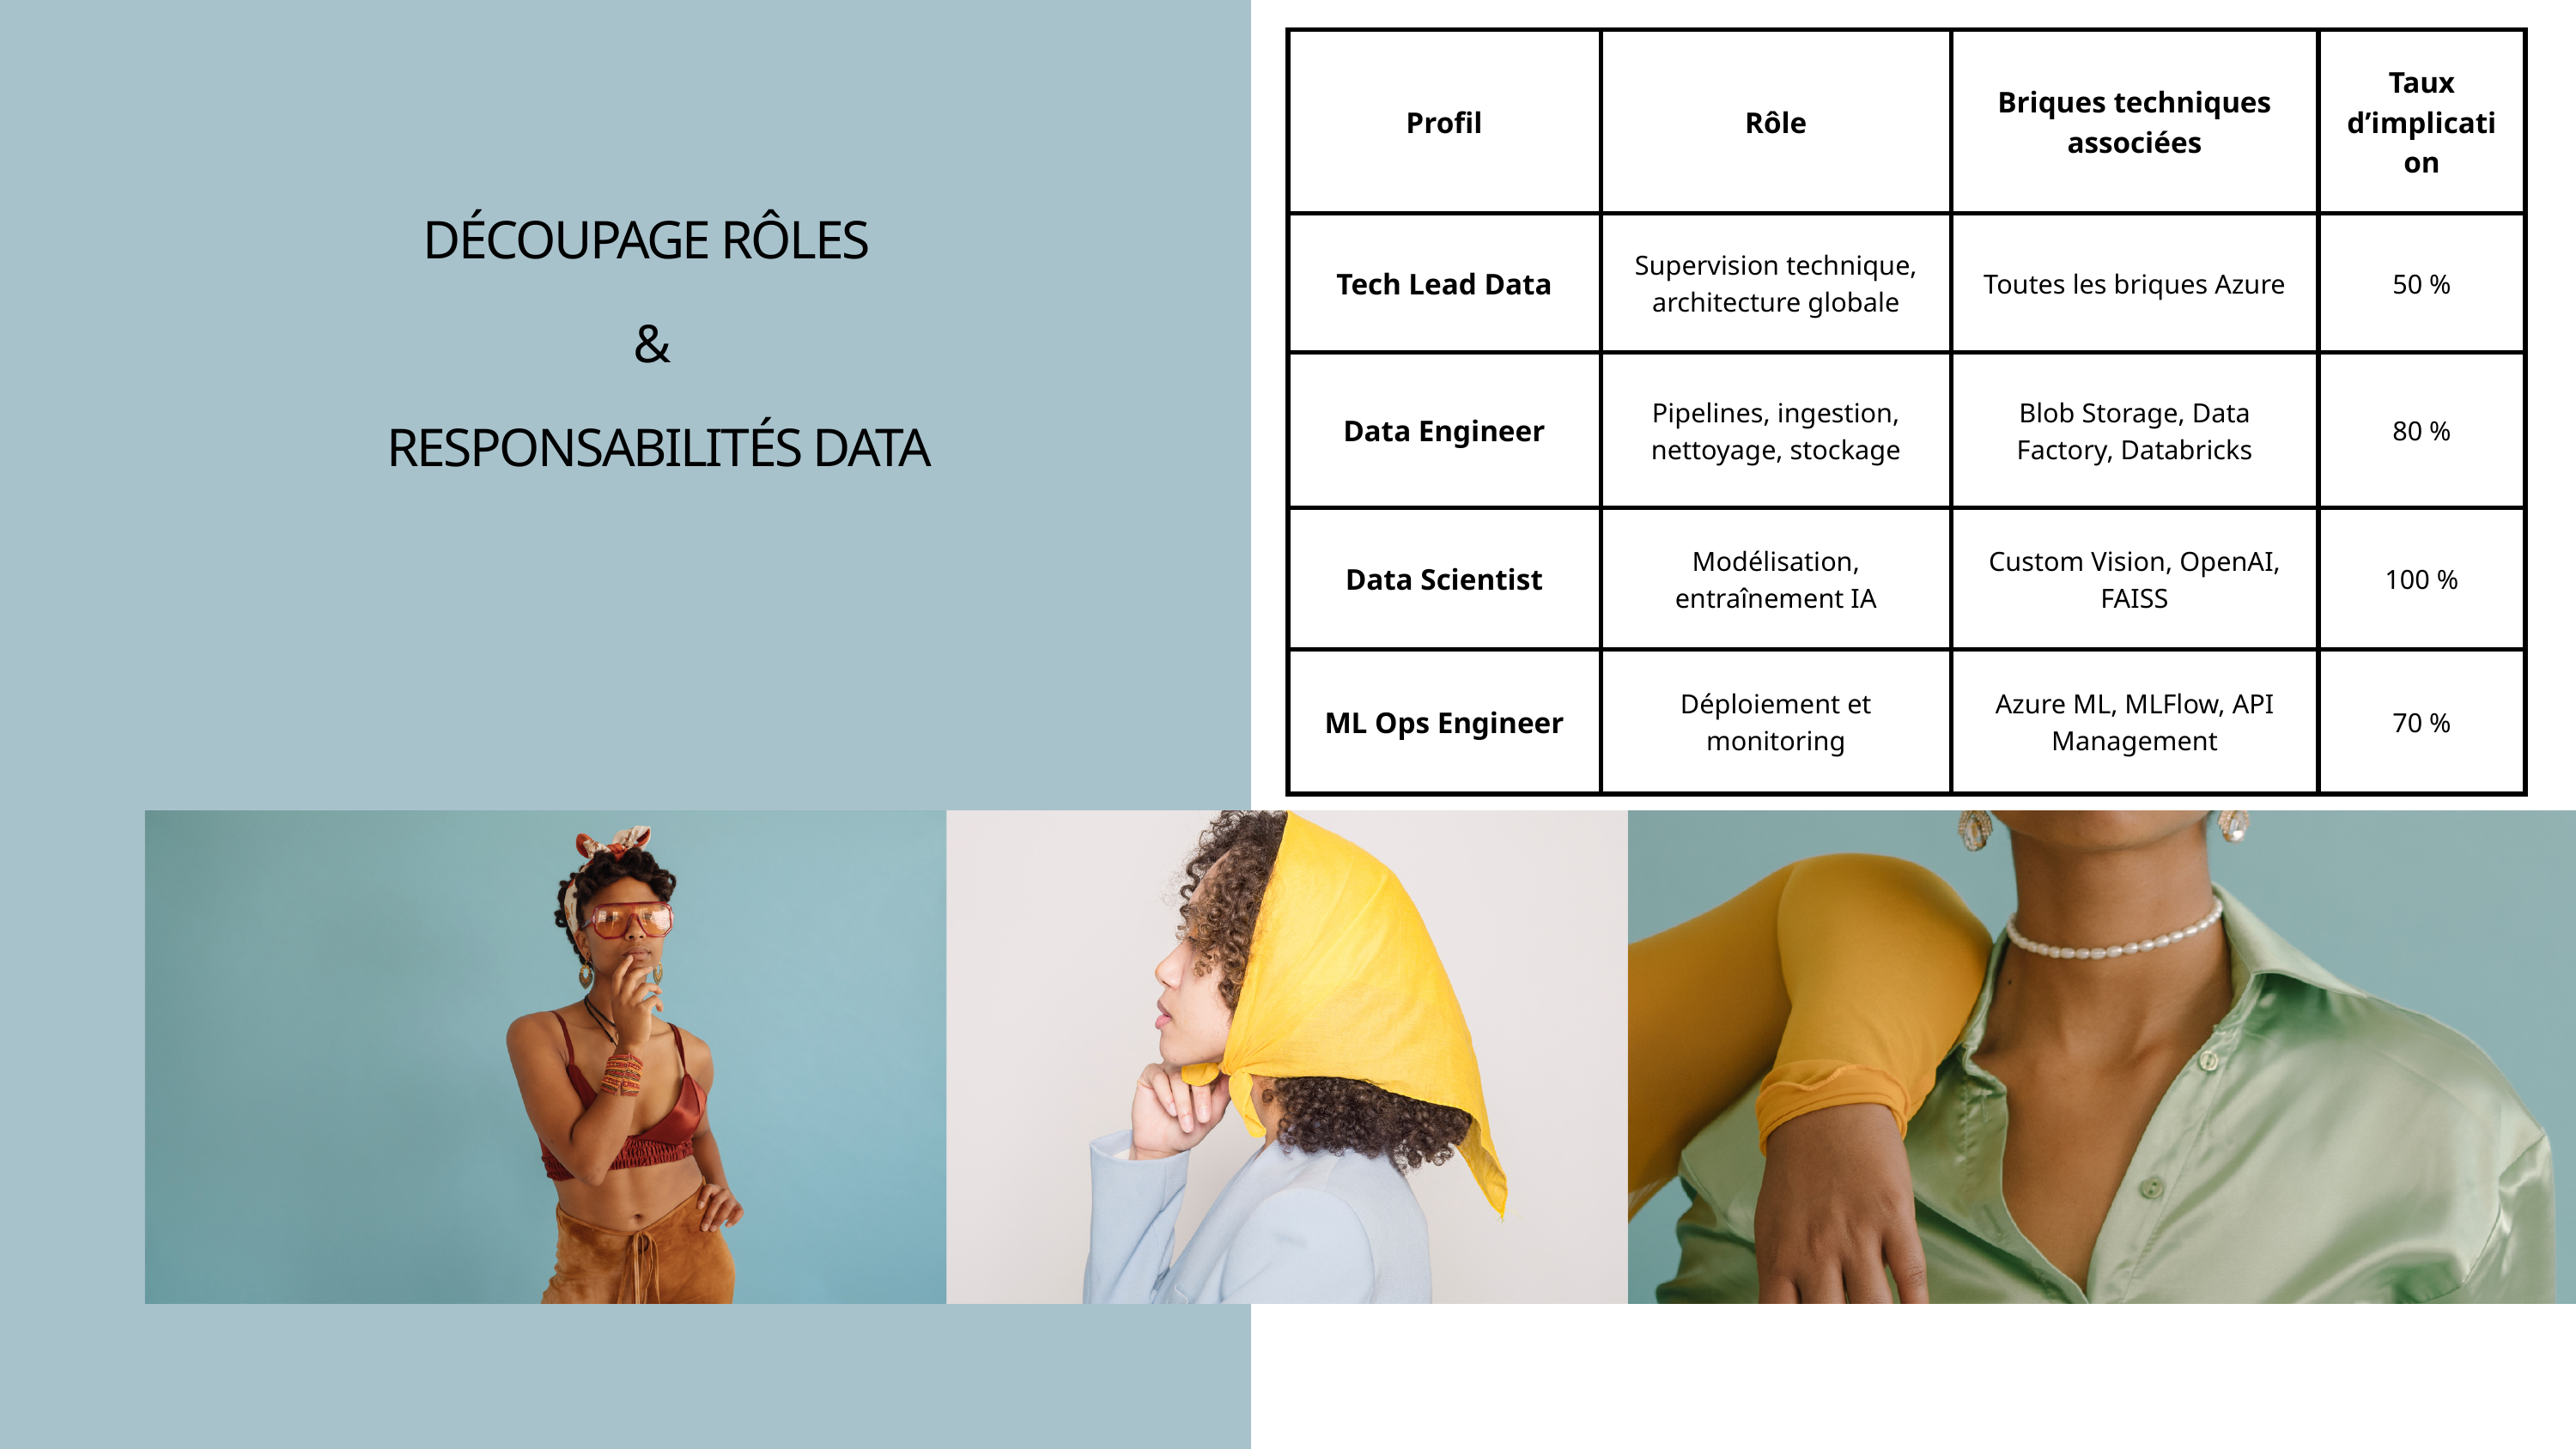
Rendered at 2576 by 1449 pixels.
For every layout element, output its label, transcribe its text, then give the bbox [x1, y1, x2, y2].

table_cell ML Ops Engineer [1291, 652, 1599, 791]
table_cell Pipelines, ingestion, nettoyage, stockage [1603, 355, 1949, 506]
table_header Rôle [1603, 32, 1949, 211]
text_box [1628, 810, 2576, 1304]
table_cell 100 % [2321, 510, 2523, 647]
table_cell Supervision technique, architecture globale [1603, 215, 1949, 350]
table_cell Déploiement et monitoring [1603, 652, 1949, 791]
table_header Briques techniques associées [1953, 32, 2316, 211]
text_box [1255, 810, 1628, 1304]
table_cell 50 % [2321, 215, 2523, 350]
table_cell Modélisation, entraînement IA [1603, 510, 1949, 647]
table_cell Toutes les briques Azure [1953, 215, 2316, 350]
table_header Taux d’implication [2321, 32, 2523, 211]
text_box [0, 0, 1252, 1449]
table_header Profil [1291, 32, 1599, 211]
table_cell Azure ML, MLFlow, API Management [1953, 652, 2316, 791]
table_cell 80 % [2321, 355, 2523, 506]
table_cell Data Scientist [1291, 510, 1599, 647]
table_cell Data Engineer [1291, 355, 1599, 506]
table_cell Custom Vision, OpenAI, FAISS [1953, 510, 2316, 647]
table_cell 70 % [2321, 652, 2523, 791]
table_cell Blob Storage, Data Factory, Databricks [1953, 355, 2316, 506]
table_cell Tech Lead Data [1291, 215, 1599, 350]
